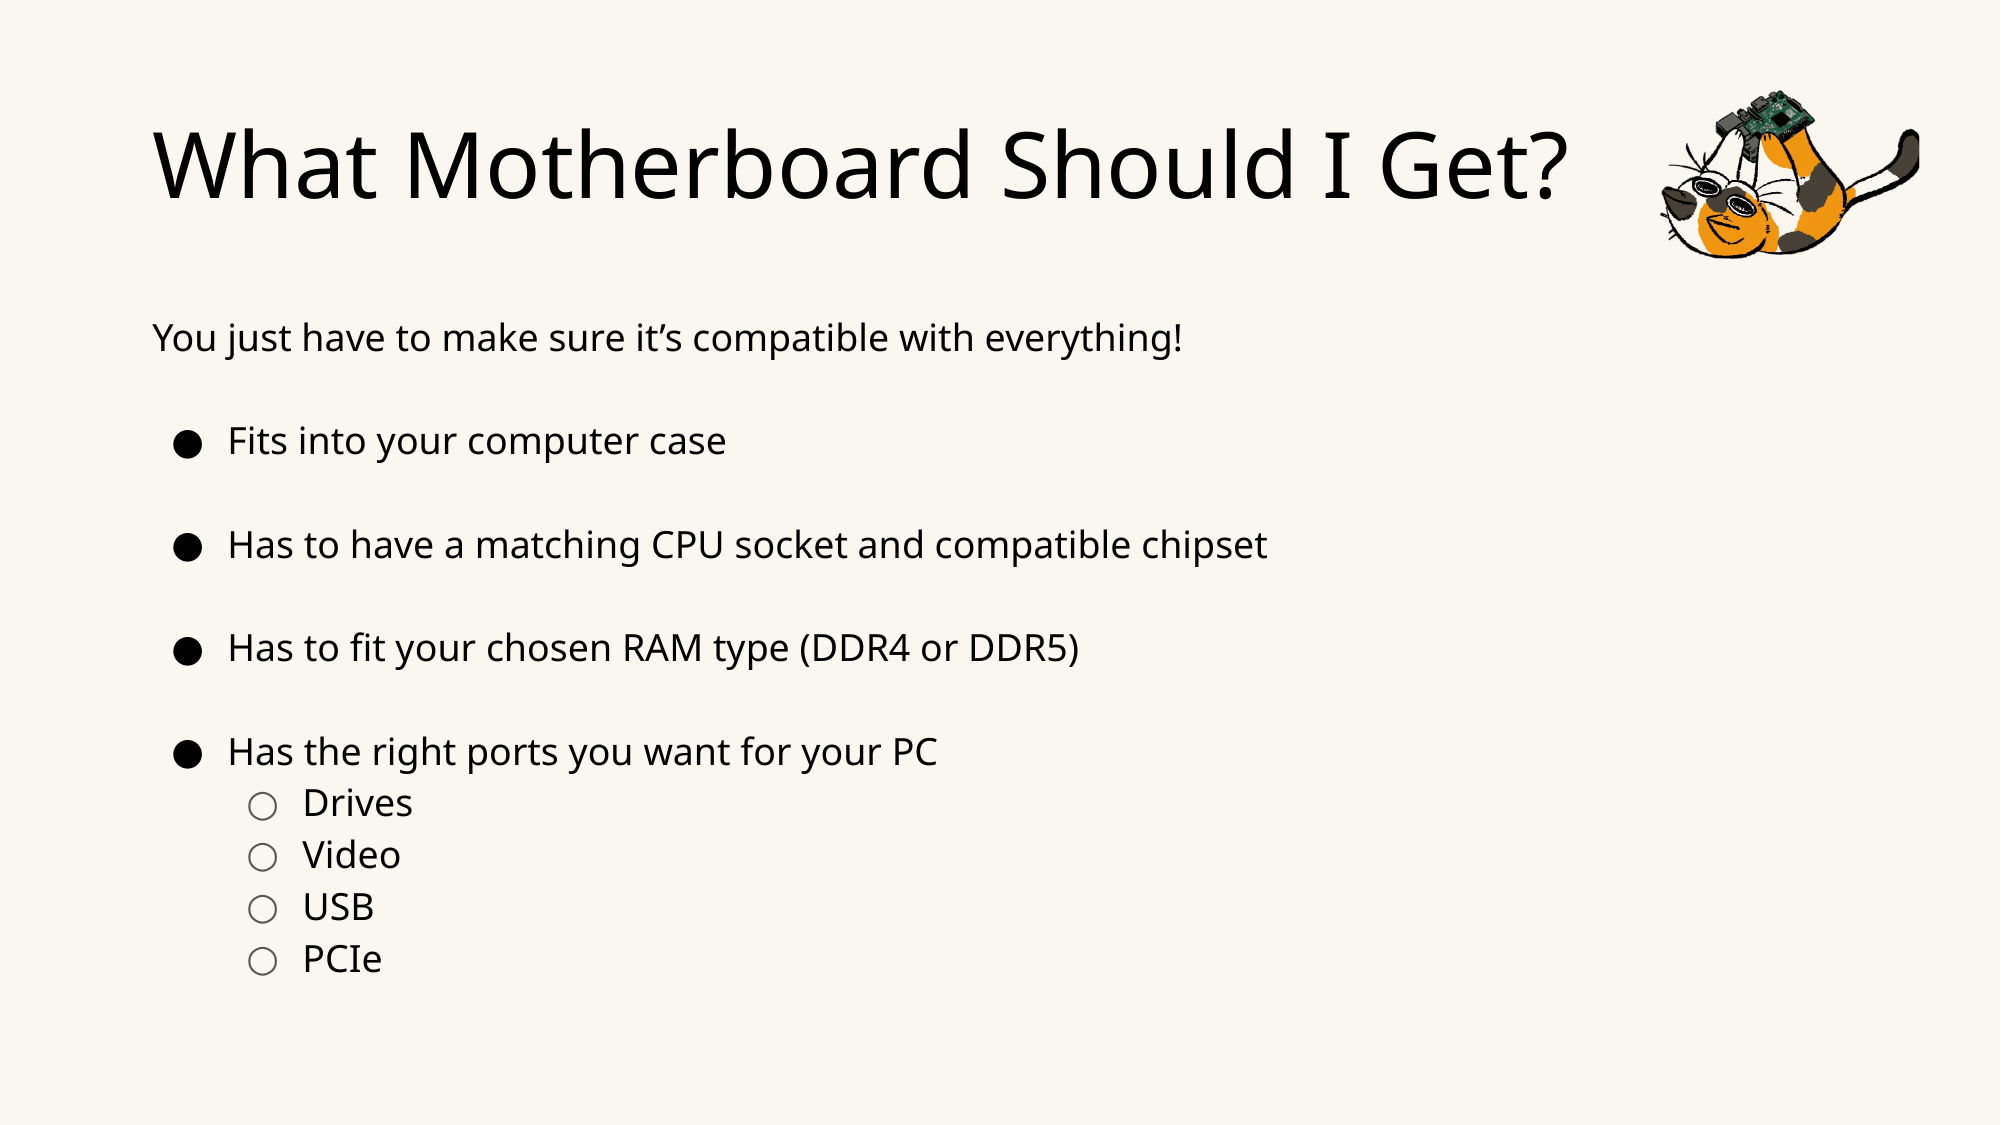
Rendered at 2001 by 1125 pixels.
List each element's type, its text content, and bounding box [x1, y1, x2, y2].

list You just have to make sure it’s compatible with everything! Fits into your computer case Has to have a matching CPU socket and compatible chipset Has to fit your chosen RAM type (DDR4 or DDR5) Has the right ports you want for your PC Drives Video USB PCIe [137, 299, 1863, 1014]
title What Motherboard Should I Get? [137, 59, 1647, 278]
picture [1648, 59, 1920, 278]
